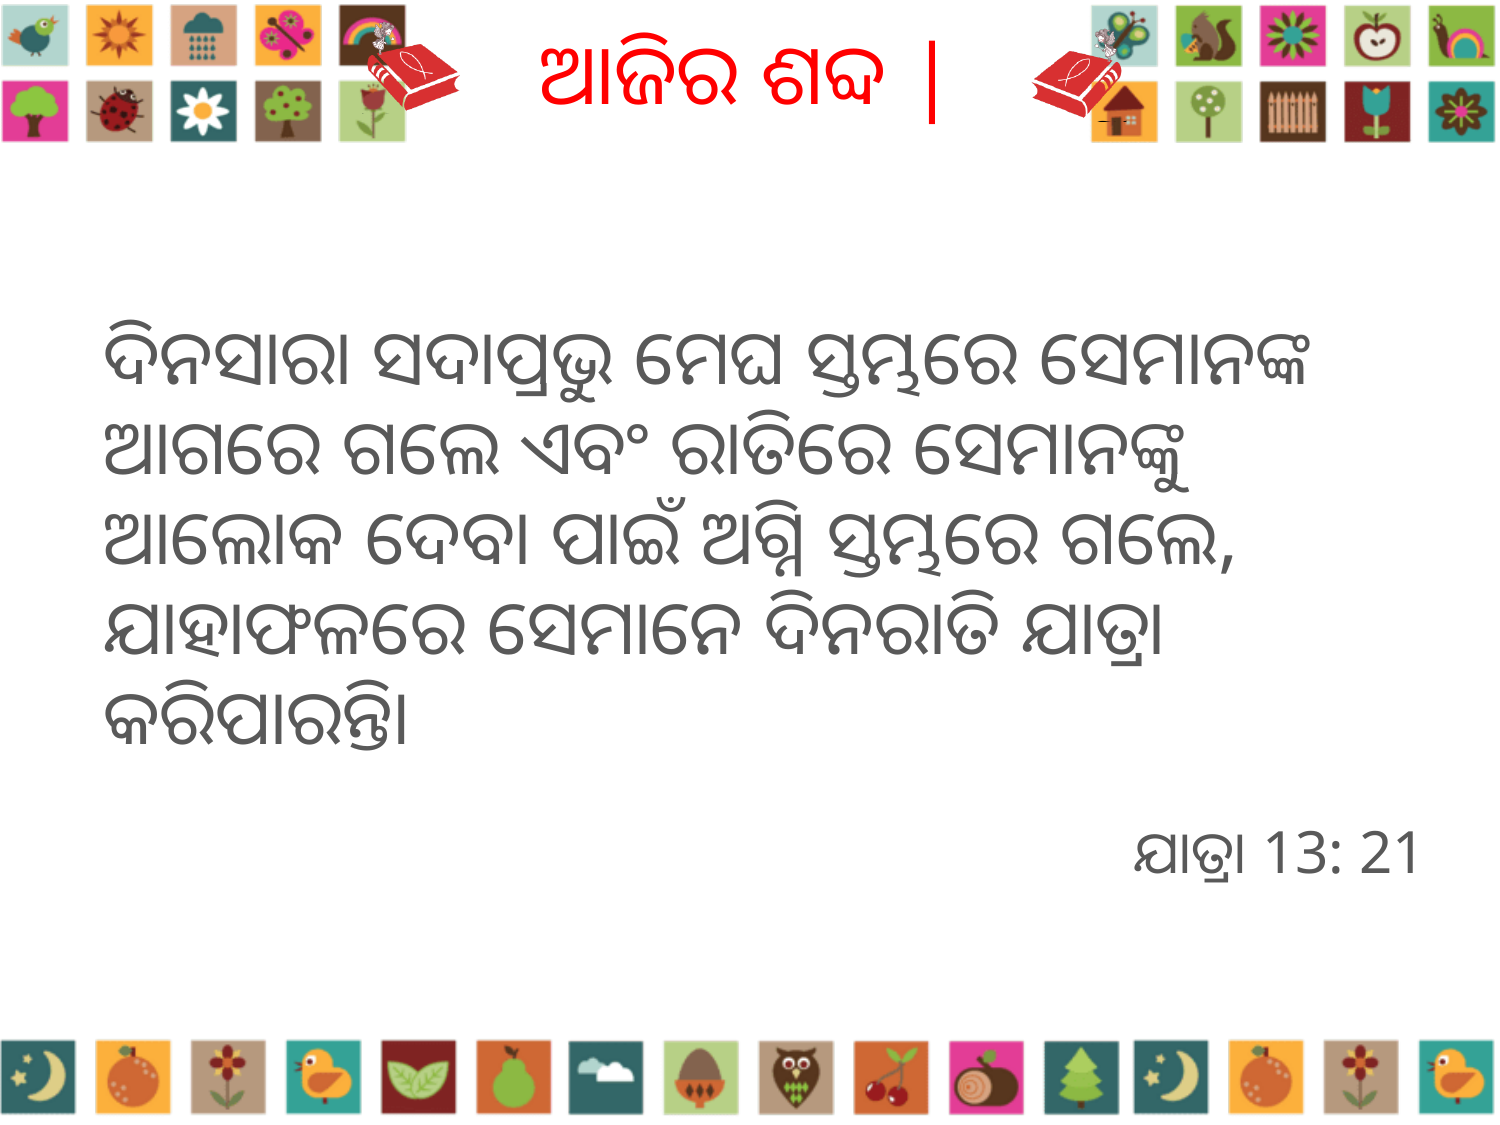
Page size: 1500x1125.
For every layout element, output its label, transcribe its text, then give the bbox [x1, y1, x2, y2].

picture [999, 3, 1500, 150]
text_box ଆଜିର ଶବ୍ଦ | [425, 13, 1000, 129]
text_box ଦିନସାରା ସଦାପ୍ରଭୁ ମେଘ ସ୍ତମ୍ଭରେ ସେମାନଙ୍କ ଆଗରେ ଗଲେ ଏବଂ ରାତିରେ ସେମାନଙ୍କୁ ଆଲୋକ ଦେବା ପାଇଁ ଅଗ୍ନି ସ୍ତମ୍ଭରେ ଗଲେ, ଯାହାଫଳରେ ସେମାନେ ଦିନରାତି ଯାତ୍ରା କରିପାରନ୍ତି। [88, 302, 1436, 768]
picture [0, 3, 492, 150]
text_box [0, 1028, 1500, 1118]
text_box ଯାତ୍ରା 13: 21 [808, 807, 1441, 893]
